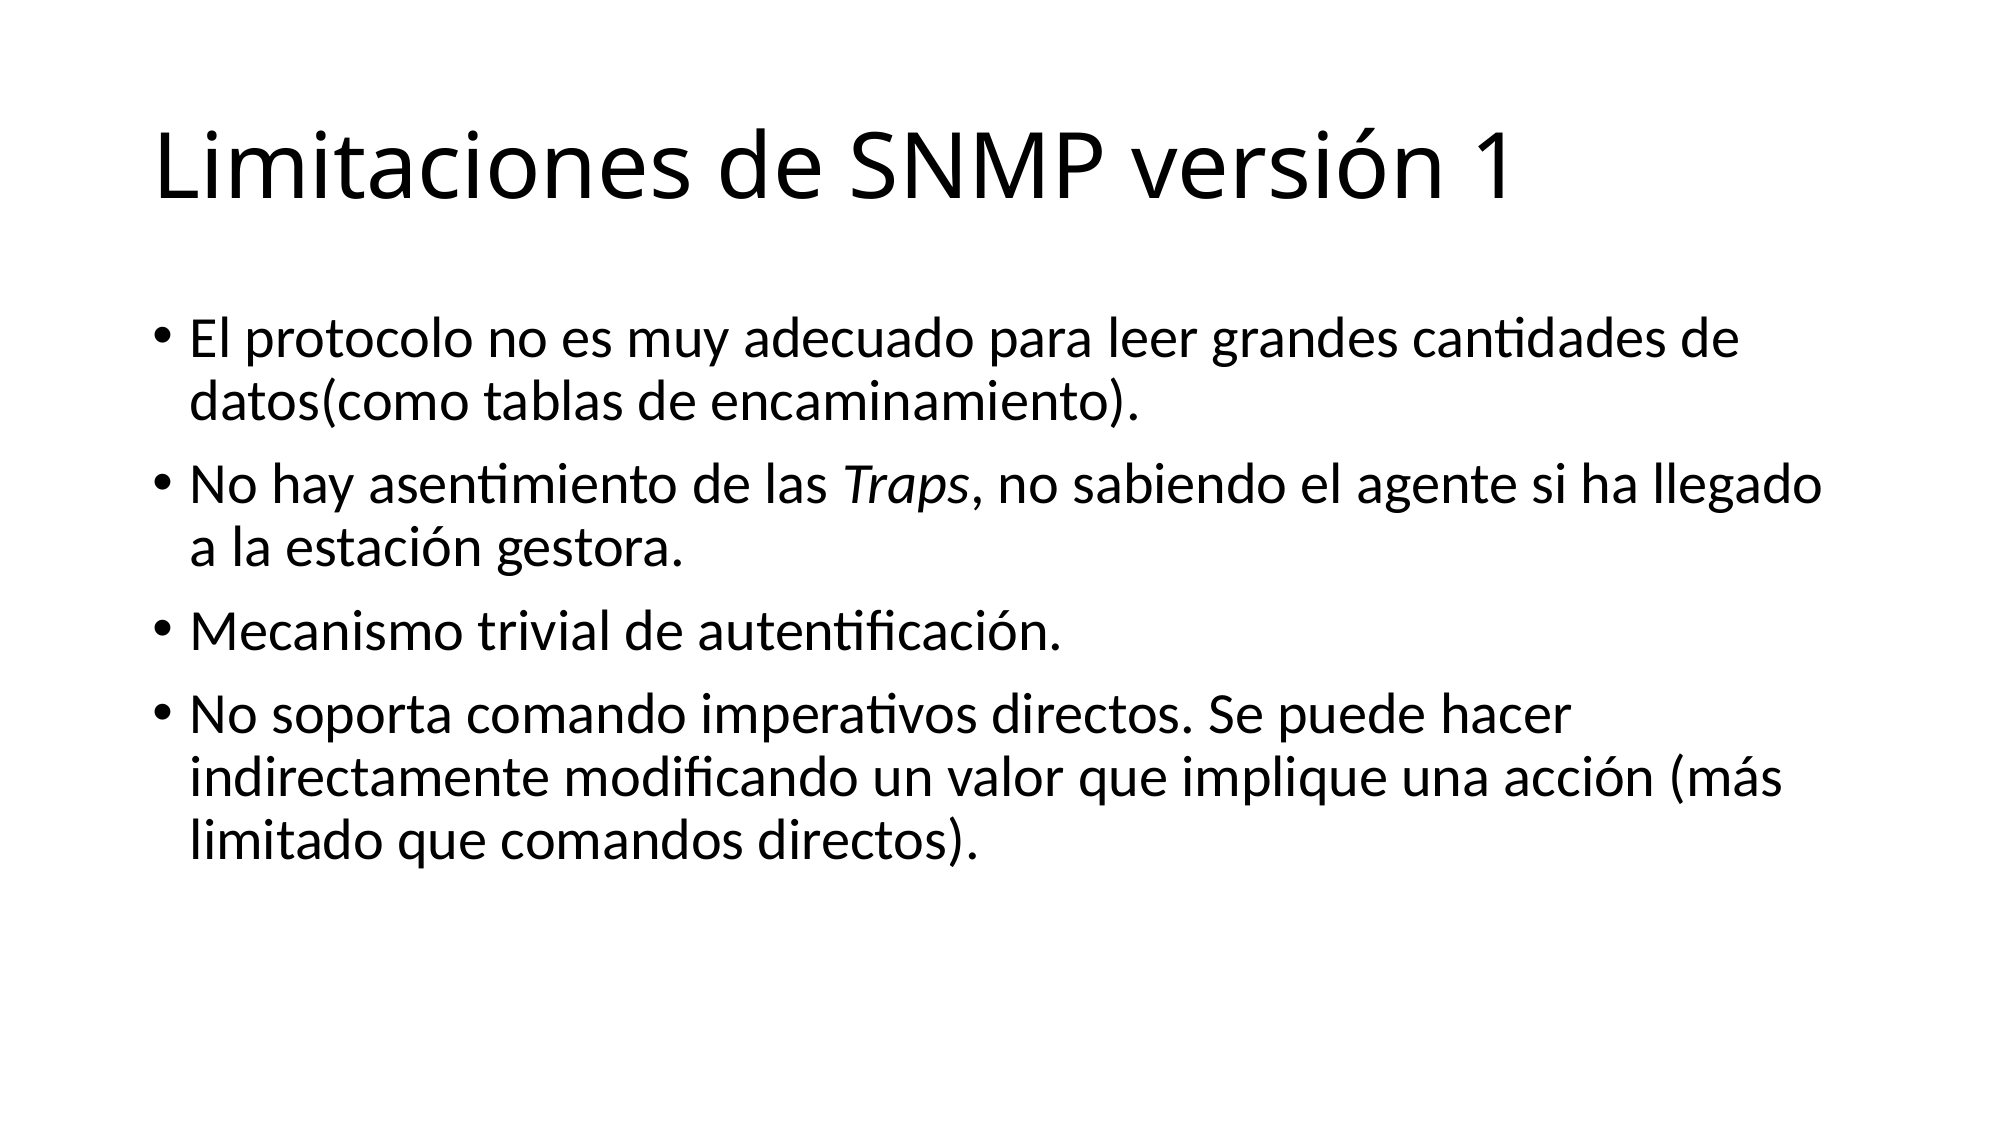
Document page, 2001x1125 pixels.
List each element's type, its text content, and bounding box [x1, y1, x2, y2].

list El protocolo no es muy adecuado para leer grandes cantidades de datos(como tablas de encaminamiento). No hay asentimiento de las Traps, no sabiendo el agente si ha llegado a la estación gestora. Mecanismo trivial de autentificación. No soporta comando imperativos directos. Se puede hacer indirectamente modificando un valor que implique una acción (más limitado que comandos directos). [137, 299, 1863, 1014]
title Limitaciones de SNMP versión 1 [137, 59, 1863, 278]
